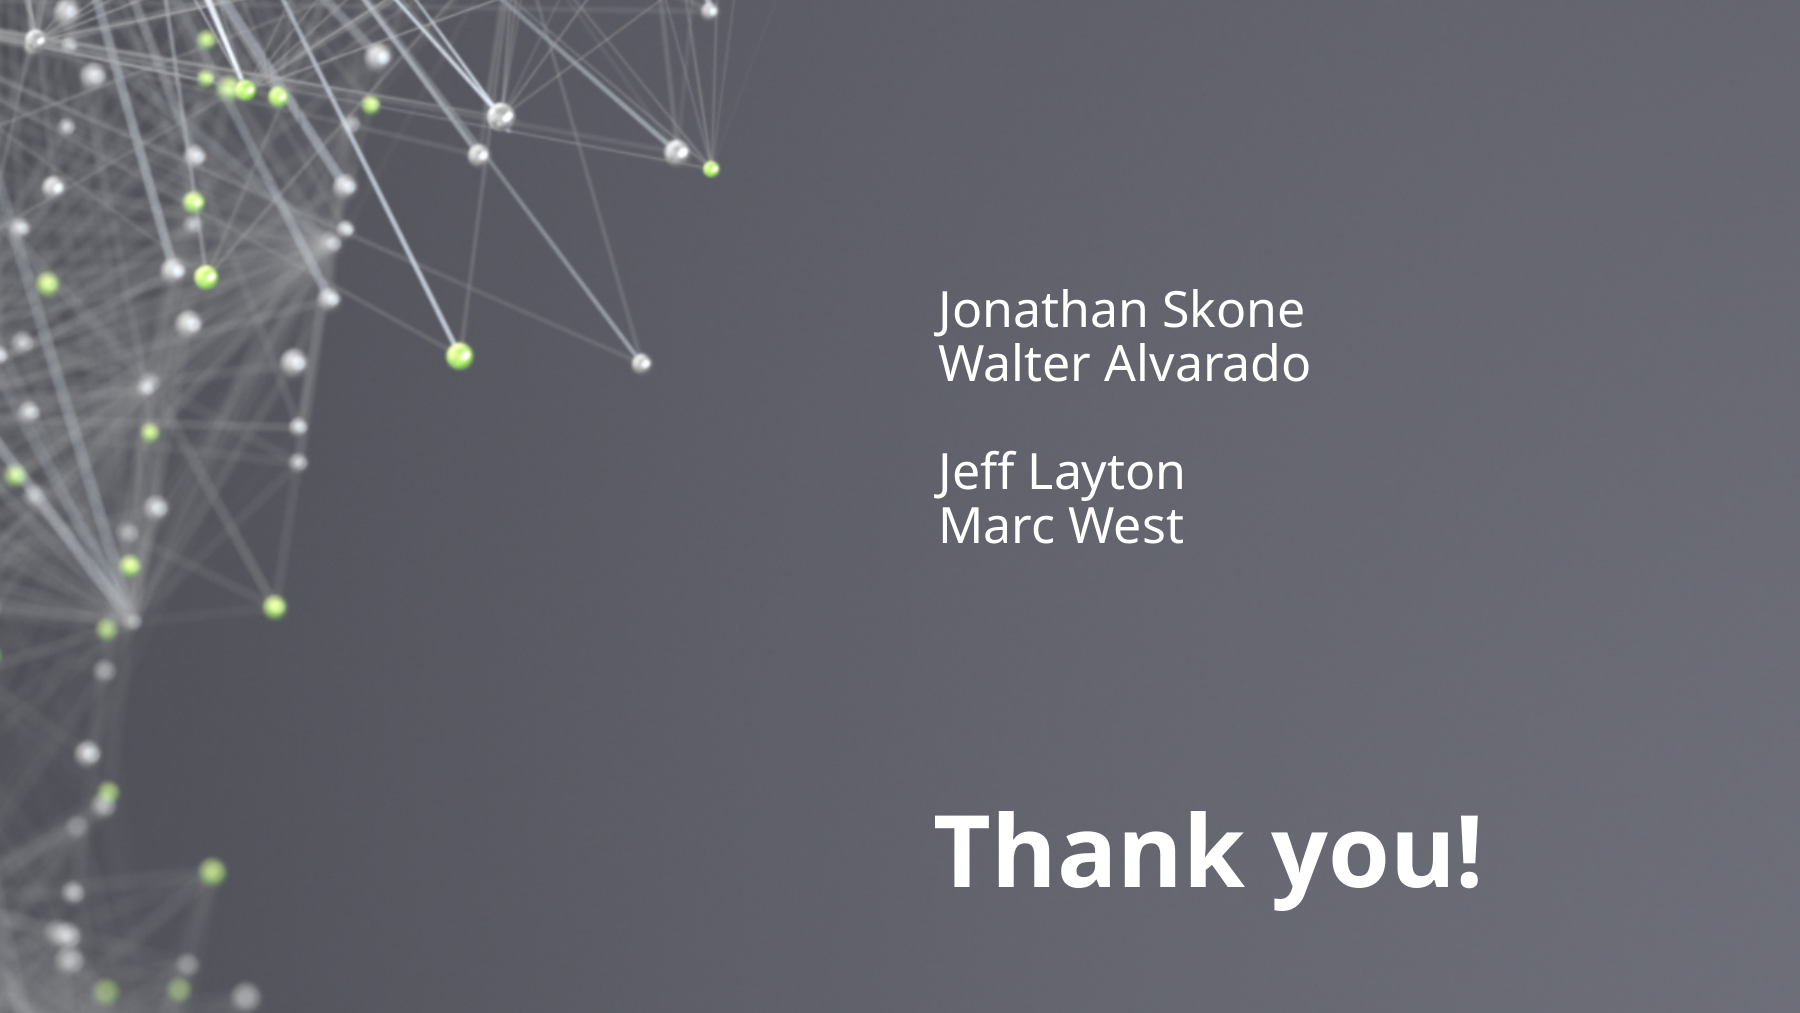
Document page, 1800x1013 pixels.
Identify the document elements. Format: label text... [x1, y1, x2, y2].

text_box Jonathan Skone Walter Alvarado Jeff Layton Marc West [921, 275, 1466, 564]
picture [0, 0, 1800, 1013]
text_box Thank you! [917, 672, 1502, 1013]
